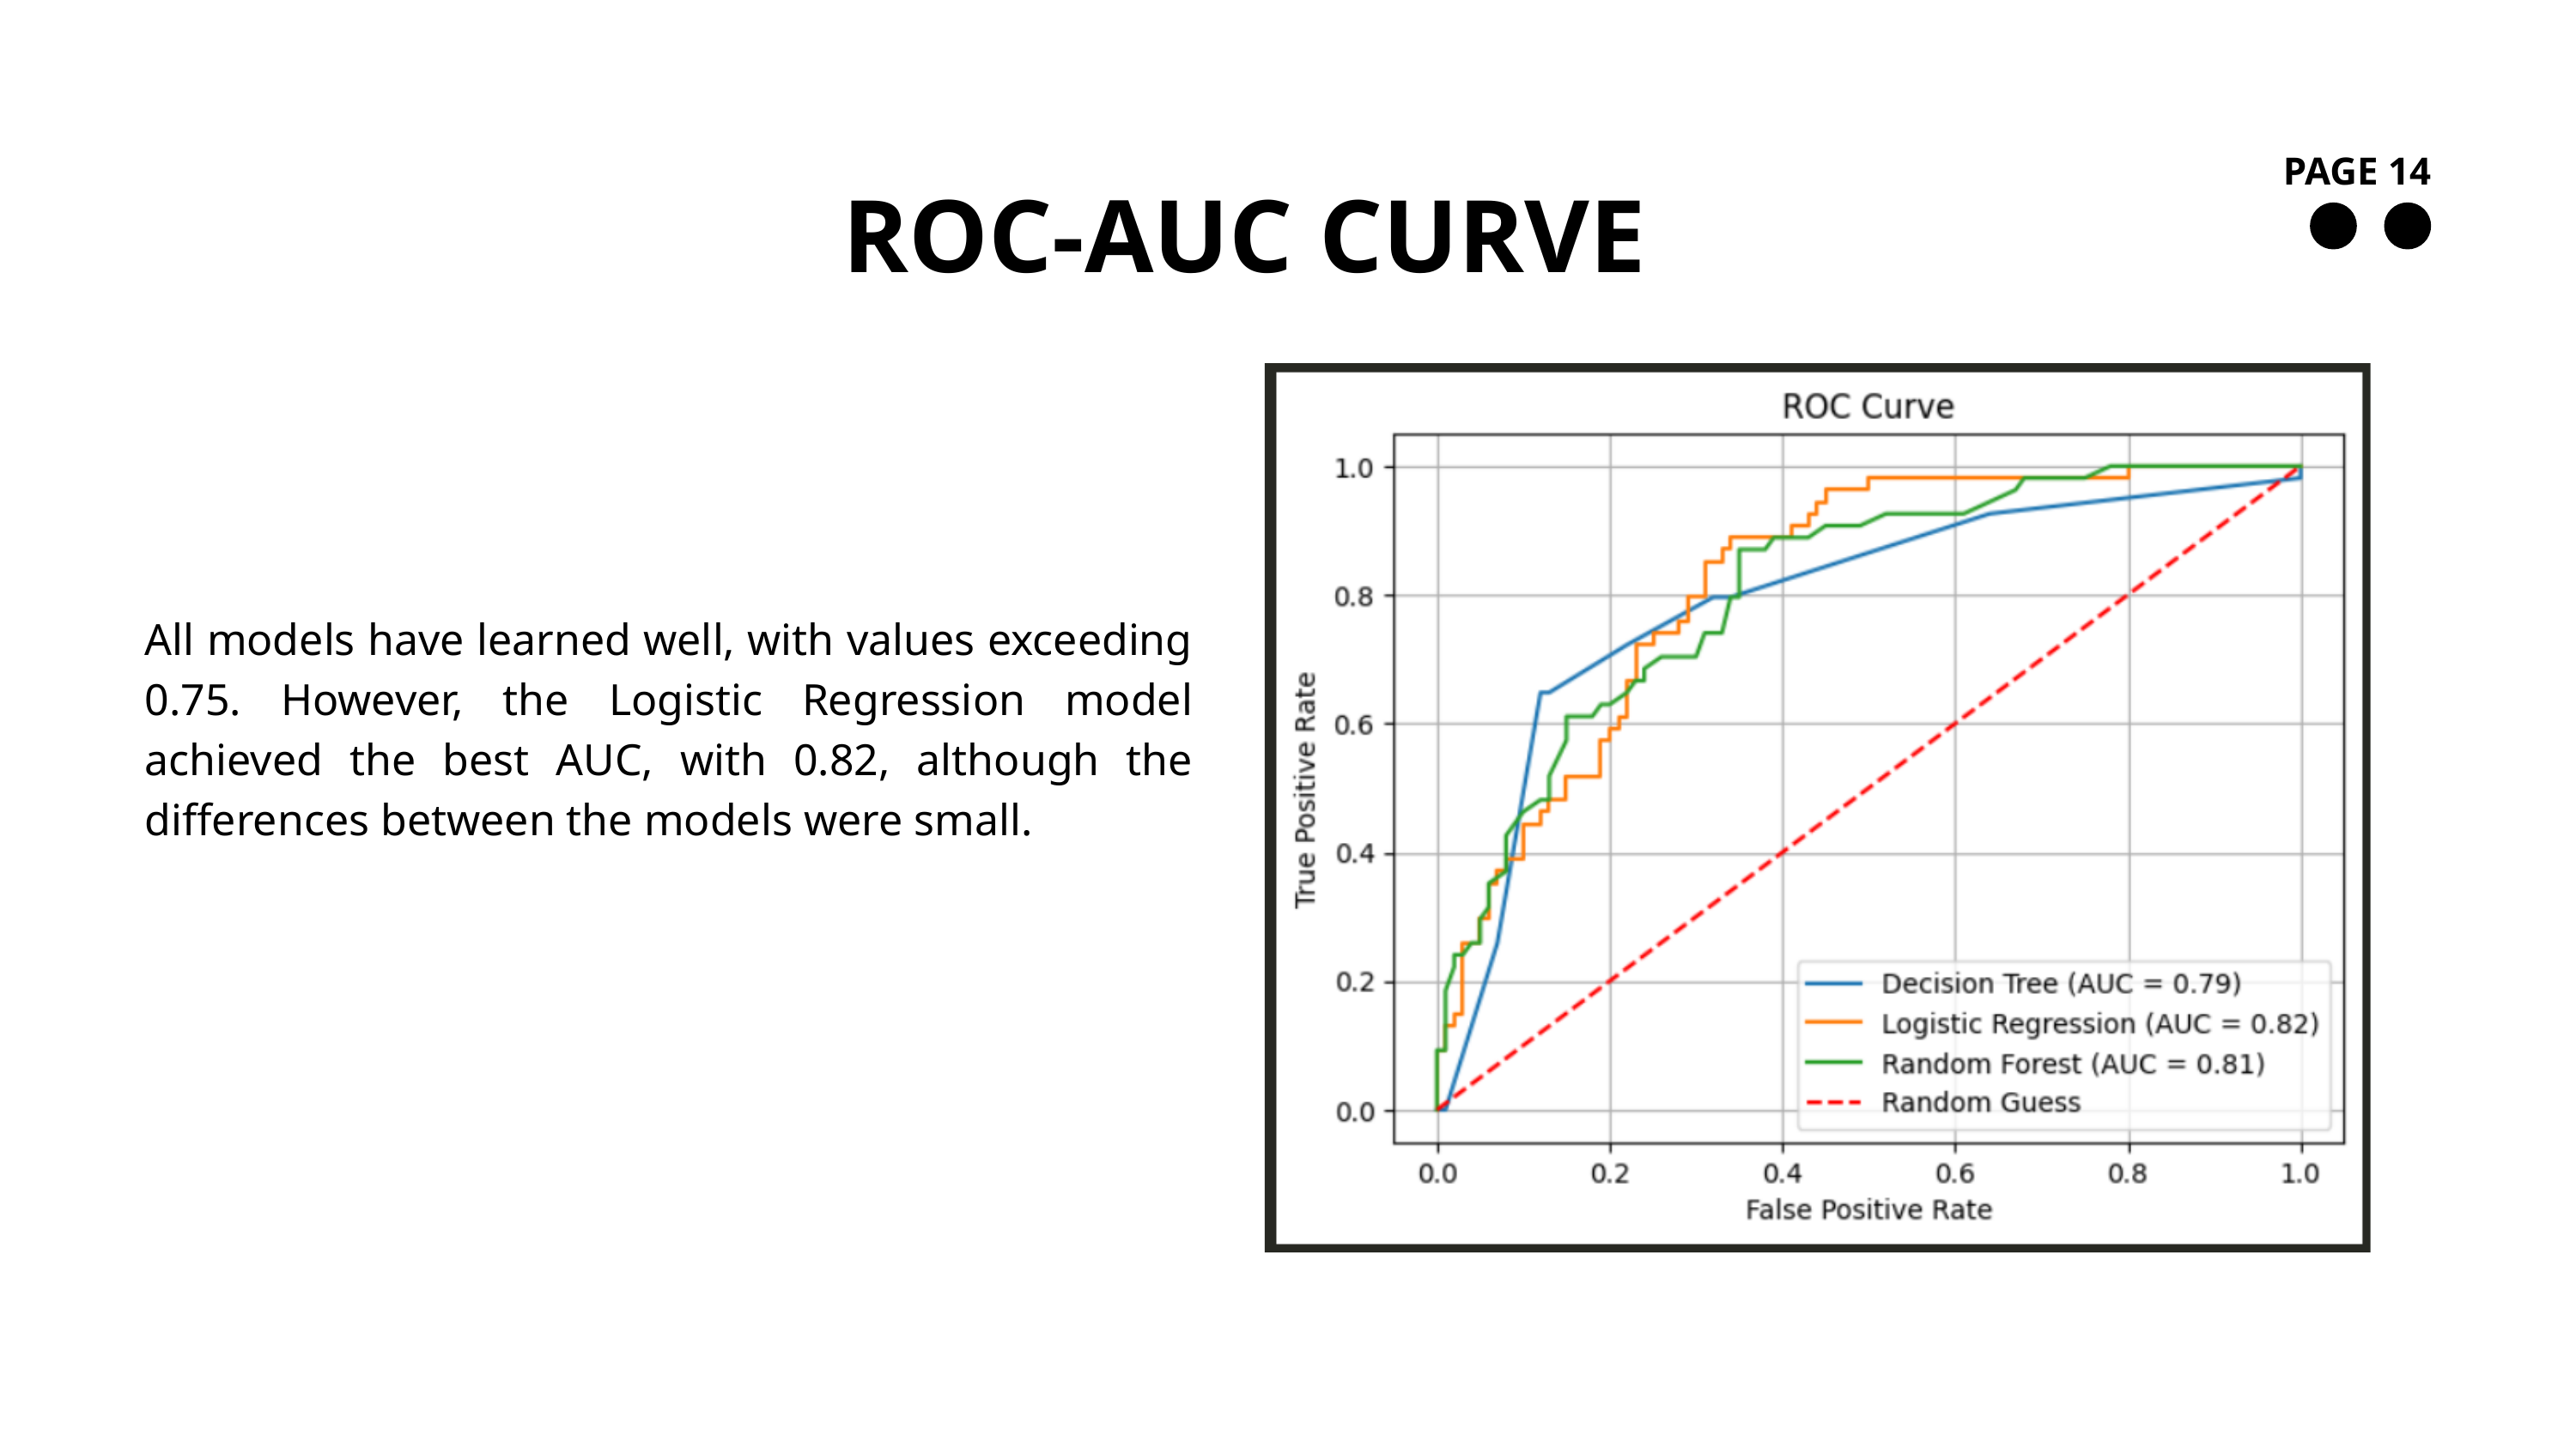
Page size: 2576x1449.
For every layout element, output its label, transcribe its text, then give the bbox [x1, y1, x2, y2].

text_box [1264, 363, 2371, 1253]
text_box All models have learned well, with values exceeding 0.75. However, the Logistic Regression model achieved the best AUC, with 0.82, although the differences between the models were small. [144, 603, 1194, 845]
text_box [2309, 202, 2432, 250]
text_box PAGE 14 [2234, 139, 2432, 192]
text_box ROC-AUC CURVE [842, 152, 1734, 294]
